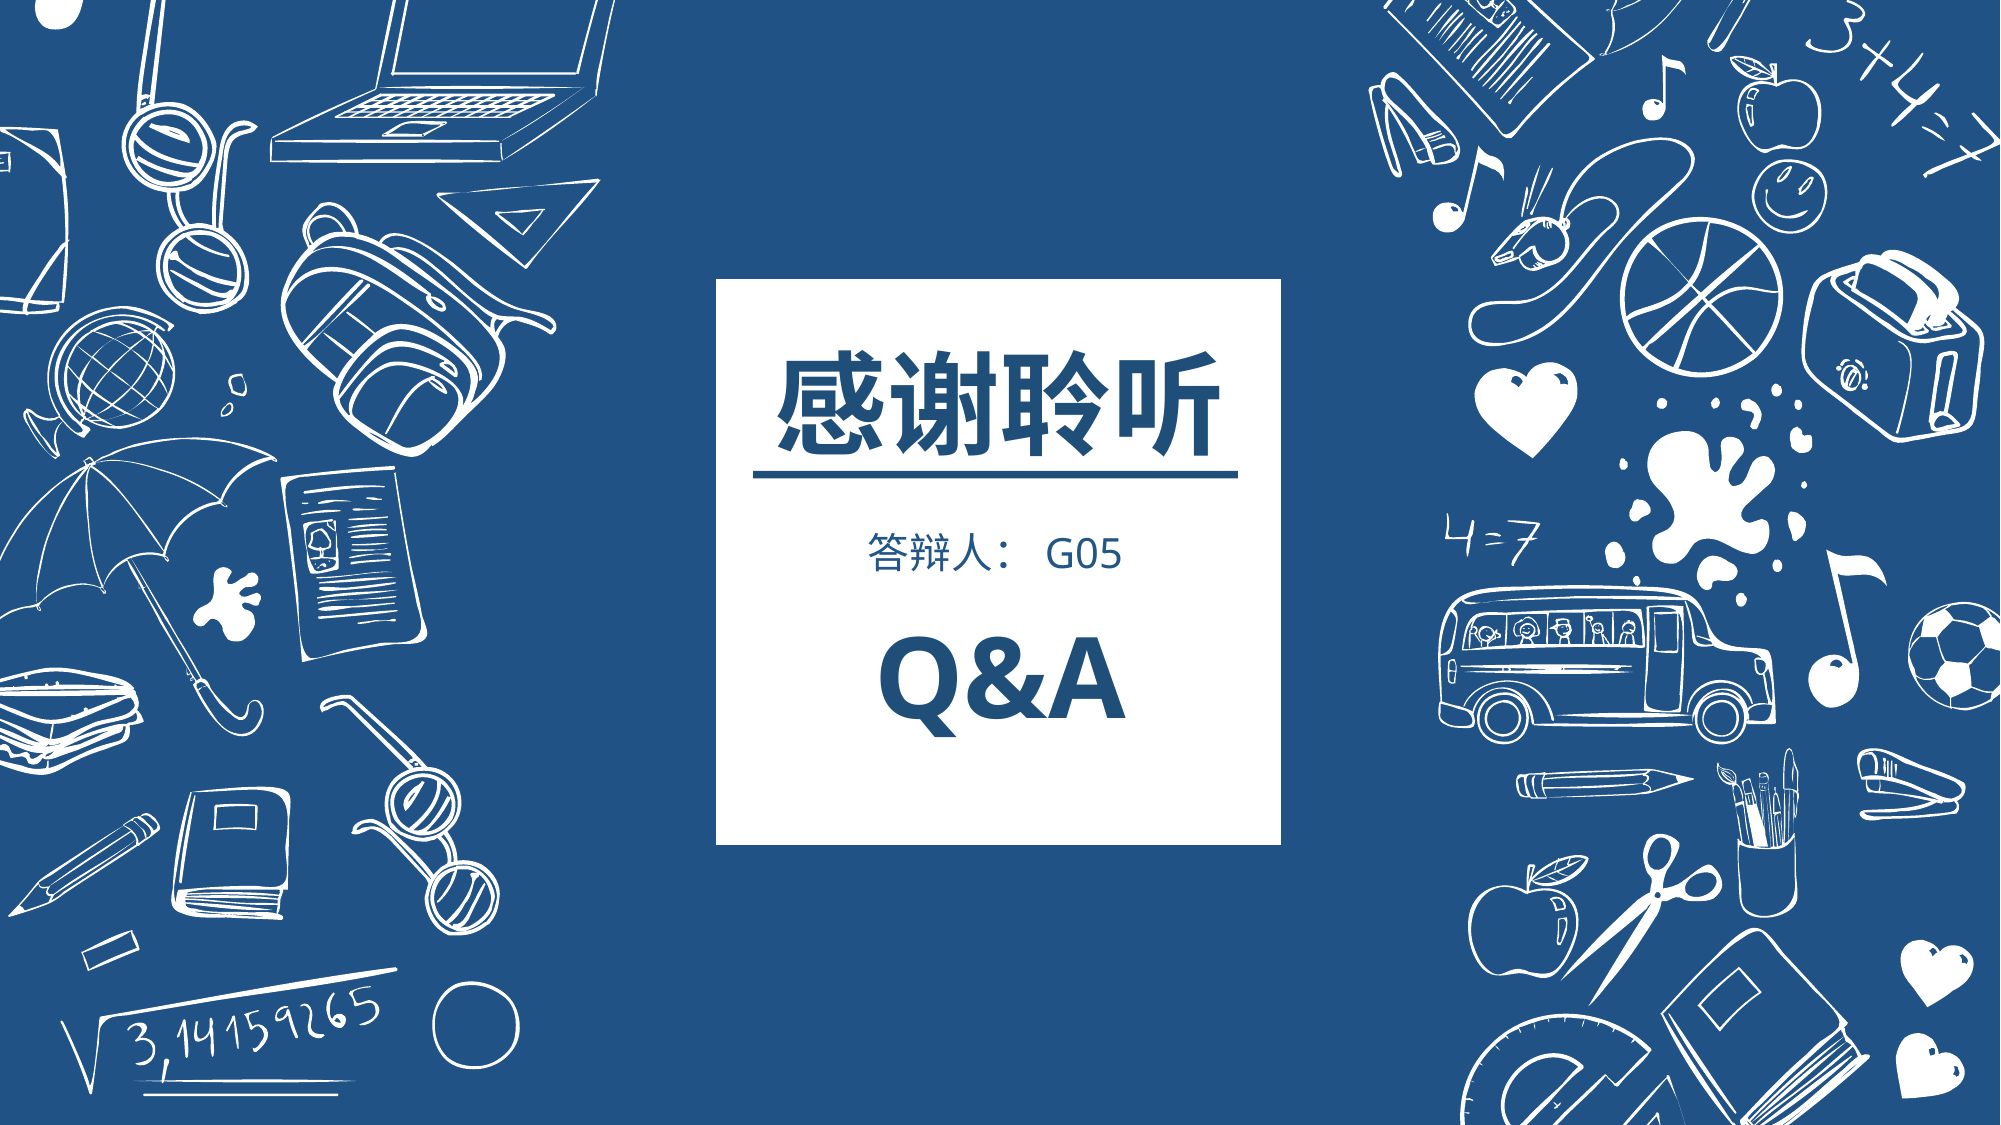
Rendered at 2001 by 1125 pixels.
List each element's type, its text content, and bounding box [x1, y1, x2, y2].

text_box [595, 0, 616, 95]
text_box [1500, 42, 1551, 100]
text_box [494, 208, 545, 236]
text_box [81, 930, 140, 972]
text_box [301, 509, 341, 516]
text_box [1432, 145, 1505, 233]
text_box [1642, 54, 1686, 121]
text_box [1765, 189, 1808, 219]
text_box [1735, 592, 1747, 607]
text_box [501, 95, 597, 162]
text_box [1745, 103, 1755, 127]
text_box [1485, 542, 1506, 546]
text_box [7, 813, 161, 917]
text_box [1556, 917, 1568, 946]
text_box [148, 123, 190, 144]
text_box [403, 780, 425, 812]
text_box [1622, 1074, 1677, 1125]
text_box [1771, 383, 1782, 397]
text_box [326, 992, 347, 1028]
text_box [1861, 383, 1868, 390]
text_box [1447, 659, 1457, 684]
text_box [1442, 17, 1465, 45]
text_box [1604, 541, 1626, 569]
text_box [1646, 1112, 1661, 1125]
text_box [381, 120, 448, 137]
text_box [1696, 555, 1738, 590]
text_box [271, 159, 501, 163]
text_box [1383, 0, 1393, 9]
text_box [351, 542, 390, 546]
text_box [1801, 480, 1808, 489]
text_box [530, 93, 556, 107]
text_box [1629, 499, 1651, 522]
text_box [179, 795, 196, 884]
text_box [1507, 520, 1541, 566]
text_box [466, 186, 533, 193]
text_box [348, 553, 392, 559]
text_box [1468, 137, 1695, 347]
text_box [1711, 397, 1720, 409]
text_box [1549, 896, 1566, 912]
text_box [1894, 763, 1898, 778]
text_box [1656, 398, 1668, 409]
text_box [753, 470, 1238, 479]
text_box [300, 1003, 325, 1039]
text_box [171, 786, 291, 921]
text_box [319, 582, 396, 591]
text_box [0, 151, 11, 173]
text_box [1477, 692, 1529, 745]
text_box [269, 137, 273, 163]
text_box [357, 618, 396, 624]
text_box [576, 0, 598, 75]
text_box [1599, 0, 1682, 56]
text_box [1805, 0, 1866, 53]
text_box [347, 523, 387, 528]
text_box [1934, 112, 1949, 128]
text_box [379, 93, 555, 97]
text_box [318, 610, 398, 619]
text_box [23, 306, 176, 460]
text_box [1857, 748, 1966, 821]
text_box [357, 93, 380, 105]
text_box [228, 373, 247, 397]
text_box [1494, 250, 1514, 263]
text_box [347, 528, 387, 533]
text_box [1468, 855, 1589, 979]
text_box [1776, 165, 1793, 183]
text_box [318, 577, 397, 584]
text_box [1521, 186, 1529, 218]
text_box [1463, 680, 1555, 721]
text_box [350, 534, 388, 538]
text_box [1789, 426, 1813, 454]
text_box [1643, 605, 1685, 713]
text_box [1368, 72, 1461, 178]
text_box [1840, 364, 1862, 392]
text_box [1702, 699, 1739, 737]
text_box [0, 437, 278, 737]
text_box [34, 0, 84, 30]
text_box [316, 571, 392, 579]
text_box [390, 773, 456, 836]
text_box [1787, 511, 1806, 542]
text_box [1751, 159, 1828, 234]
text_box [508, 108, 530, 117]
text_box [1434, 9, 1460, 38]
text_box [1895, 340, 1912, 434]
text_box [1529, 167, 1554, 216]
text_box [1484, 699, 1522, 737]
text_box [127, 1022, 156, 1066]
text_box [1387, 0, 1595, 139]
text_box [303, 518, 339, 574]
text_box [713, 276, 1284, 848]
text_box [1697, 966, 1762, 1032]
text_box [1619, 458, 1628, 470]
text_box [1923, 112, 2000, 179]
text_box [1801, 249, 1985, 443]
text_box [318, 602, 396, 611]
text_box [1500, 1053, 1584, 1125]
text_box [1460, 1013, 1652, 1125]
text_box [0, 126, 70, 316]
text_box [1908, 601, 2000, 711]
text_box [384, 376, 448, 435]
text_box [1485, 532, 1502, 537]
text_box [1707, 0, 1751, 53]
text_box [1453, 26, 1476, 54]
text_box [1900, 939, 1974, 1008]
text_box [1444, 513, 1475, 557]
text_box [1560, 833, 1723, 1007]
text_box [317, 499, 352, 504]
text_box [1895, 1033, 1965, 1099]
text_box [1460, 664, 1633, 674]
text_box [379, 85, 583, 89]
text_box [1840, 359, 1851, 366]
text_box [1921, 126, 1945, 141]
text_box [1482, 29, 1535, 87]
text_box [1855, 359, 1865, 369]
text_box [1526, 164, 1541, 209]
text_box 感谢聆听 [760, 326, 1240, 477]
text_box [1798, 176, 1814, 196]
text_box [350, 559, 391, 565]
text_box [1668, 1013, 1737, 1114]
text_box [1647, 431, 1776, 564]
text_box [391, 0, 409, 72]
text_box [193, 567, 261, 642]
text_box [1730, 55, 1822, 154]
text_box [280, 465, 428, 663]
text_box [1660, 927, 1871, 1125]
text_box [348, 516, 388, 521]
text_box [1438, 12, 1464, 41]
text_box [351, 548, 388, 552]
text_box [1553, 1102, 1561, 1109]
text_box [275, 1006, 299, 1039]
text_box [1891, 52, 1940, 127]
text_box [348, 986, 380, 1026]
text_box [272, 88, 376, 139]
text_box [1859, 40, 1893, 81]
text_box [345, 105, 357, 111]
text_box [436, 178, 601, 269]
text_box [1488, 33, 1538, 90]
text_box [1429, 135, 1446, 142]
text_box [500, 143, 504, 160]
text_box [164, 1079, 357, 1083]
text_box [1508, 76, 1534, 105]
text_box [1472, 21, 1522, 79]
text_box [220, 402, 234, 417]
text_box [319, 694, 500, 936]
text_box [1882, 757, 1886, 775]
text_box [1464, 0, 1517, 29]
text_box [1808, 549, 1887, 708]
text_box [1456, 29, 1484, 60]
text_box [161, 1058, 170, 1084]
text_box [121, 0, 258, 315]
text_box [1461, 608, 1646, 651]
text_box Q&A [859, 598, 1141, 749]
text_box [275, 139, 500, 143]
text_box [1928, 350, 1961, 432]
text_box [430, 865, 495, 932]
text_box [60, 967, 398, 1095]
text_box [1632, 575, 1641, 586]
text_box [317, 589, 399, 599]
text_box [194, 1017, 215, 1057]
text_box [128, 109, 208, 187]
text_box 答辩人：G05 [853, 519, 1138, 584]
text_box [375, 0, 397, 90]
text_box [303, 485, 386, 494]
text_box [334, 111, 346, 118]
text_box [1772, 559, 1783, 573]
text_box [1447, 22, 1473, 51]
text_box [143, 1093, 339, 1097]
text_box [1438, 585, 1776, 745]
text_box [1461, 33, 1488, 63]
text_box [317, 596, 397, 604]
text_box [1478, 25, 1526, 82]
text_box [226, 1015, 239, 1050]
text_box [1474, 362, 1578, 459]
text_box [1686, 679, 1753, 713]
text_box [244, 1010, 268, 1052]
text_box [1426, 2, 1442, 22]
text_box [176, 1019, 189, 1058]
text_box [1740, 398, 1762, 430]
text_box [1494, 37, 1543, 93]
text_box [1716, 748, 1799, 918]
text_box [1470, 16, 1518, 72]
text_box [213, 803, 258, 831]
text_box [280, 202, 557, 457]
text_box [0, 667, 144, 775]
text_box [1619, 216, 1784, 378]
text_box [1404, 0, 1415, 13]
text_box [432, 981, 520, 1070]
text_box [1516, 768, 1695, 799]
text_box [1794, 399, 1803, 411]
text_box [162, 230, 242, 307]
text_box [1746, 87, 1760, 101]
